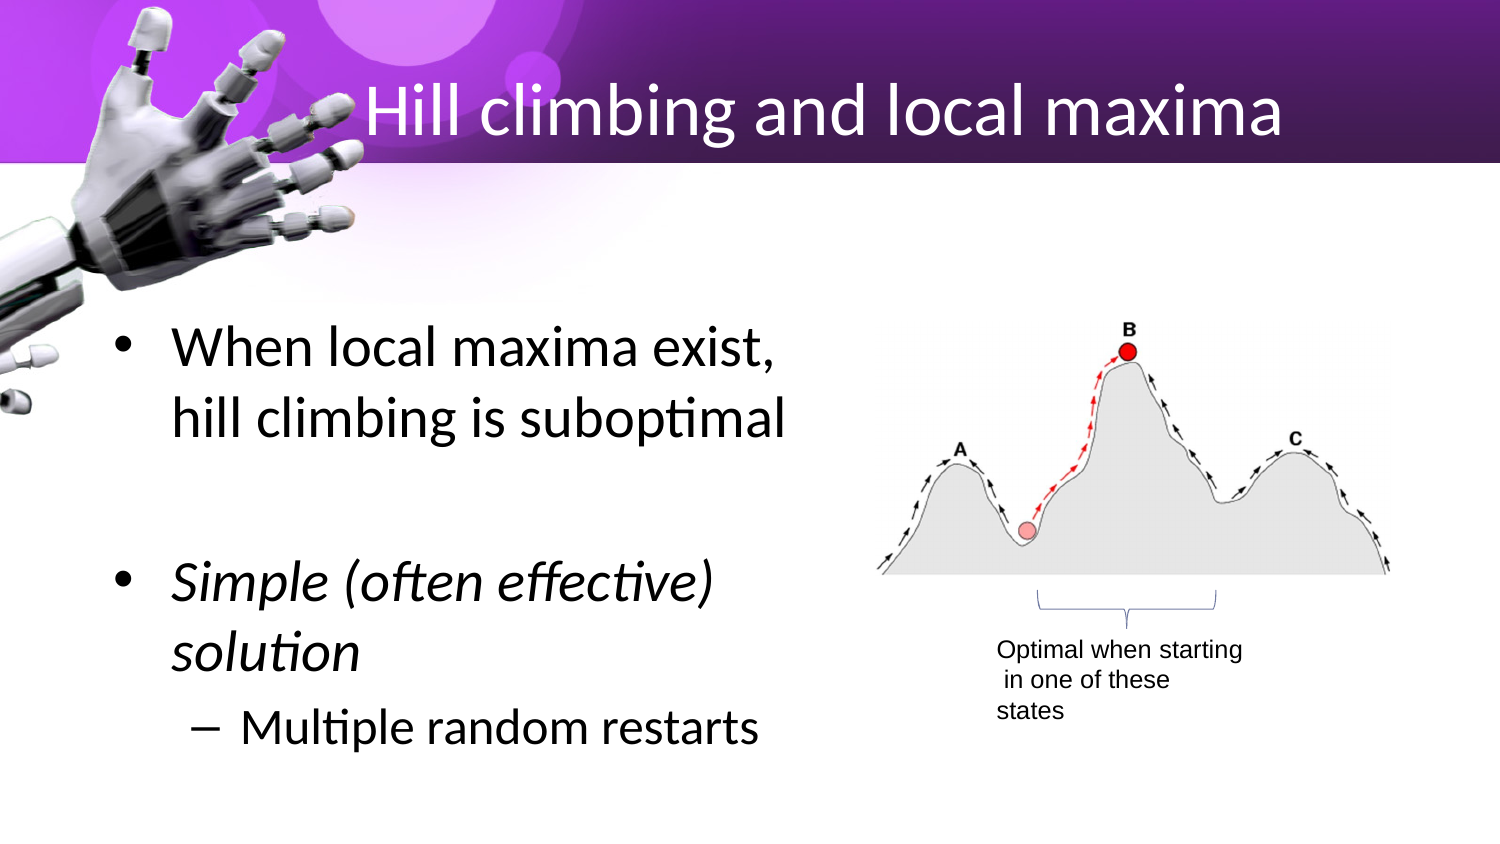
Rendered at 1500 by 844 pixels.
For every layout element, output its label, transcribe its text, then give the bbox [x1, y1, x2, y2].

picture [0, 0, 1500, 844]
text_box [875, 321, 1391, 576]
list When local maxima exist, hill climbing is suboptimal Simple (often effective) solution Multiple random restarts [98, 300, 826, 770]
text_box Optimal when starting in one of these states [995, 631, 1245, 725]
text_box [1036, 589, 1217, 629]
title Hill climbing and local maxima [349, 46, 1402, 166]
